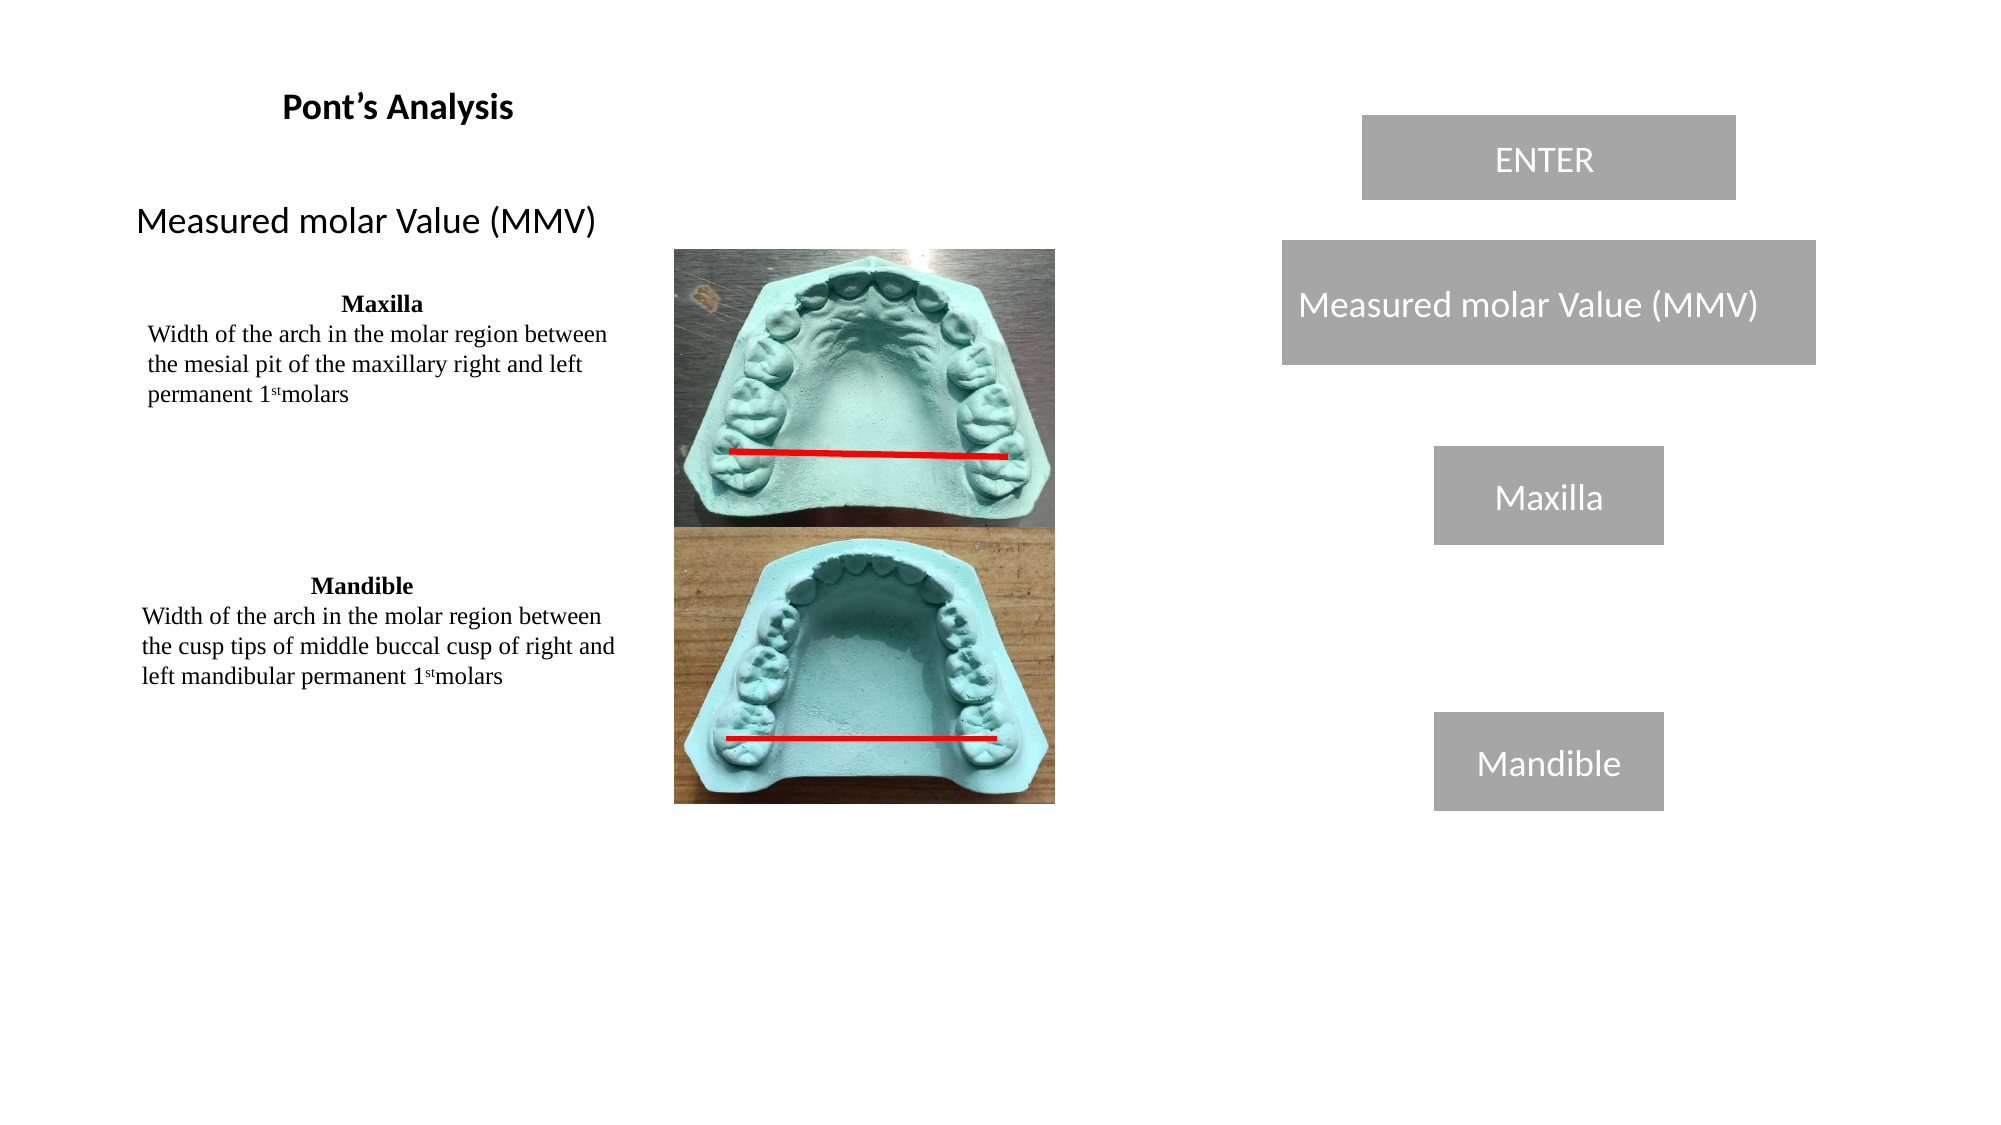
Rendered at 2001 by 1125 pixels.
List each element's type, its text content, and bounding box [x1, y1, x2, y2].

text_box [1283, 115, 1816, 810]
text_box Measured molar Value (MMV) [121, 188, 656, 249]
text_box Pont’s Analysis [267, 74, 532, 135]
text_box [673, 249, 1055, 527]
text_box Mandible Width of the arch in the molar region between the cusp tips of middle buccal cusp of right and left mandibular permanent 1stmolars [127, 562, 646, 697]
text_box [673, 527, 1055, 804]
text_box Maxilla Width of the arch in the molar region between the mesial pit of the maxillary right and left permanent 1stmolars [132, 280, 651, 415]
